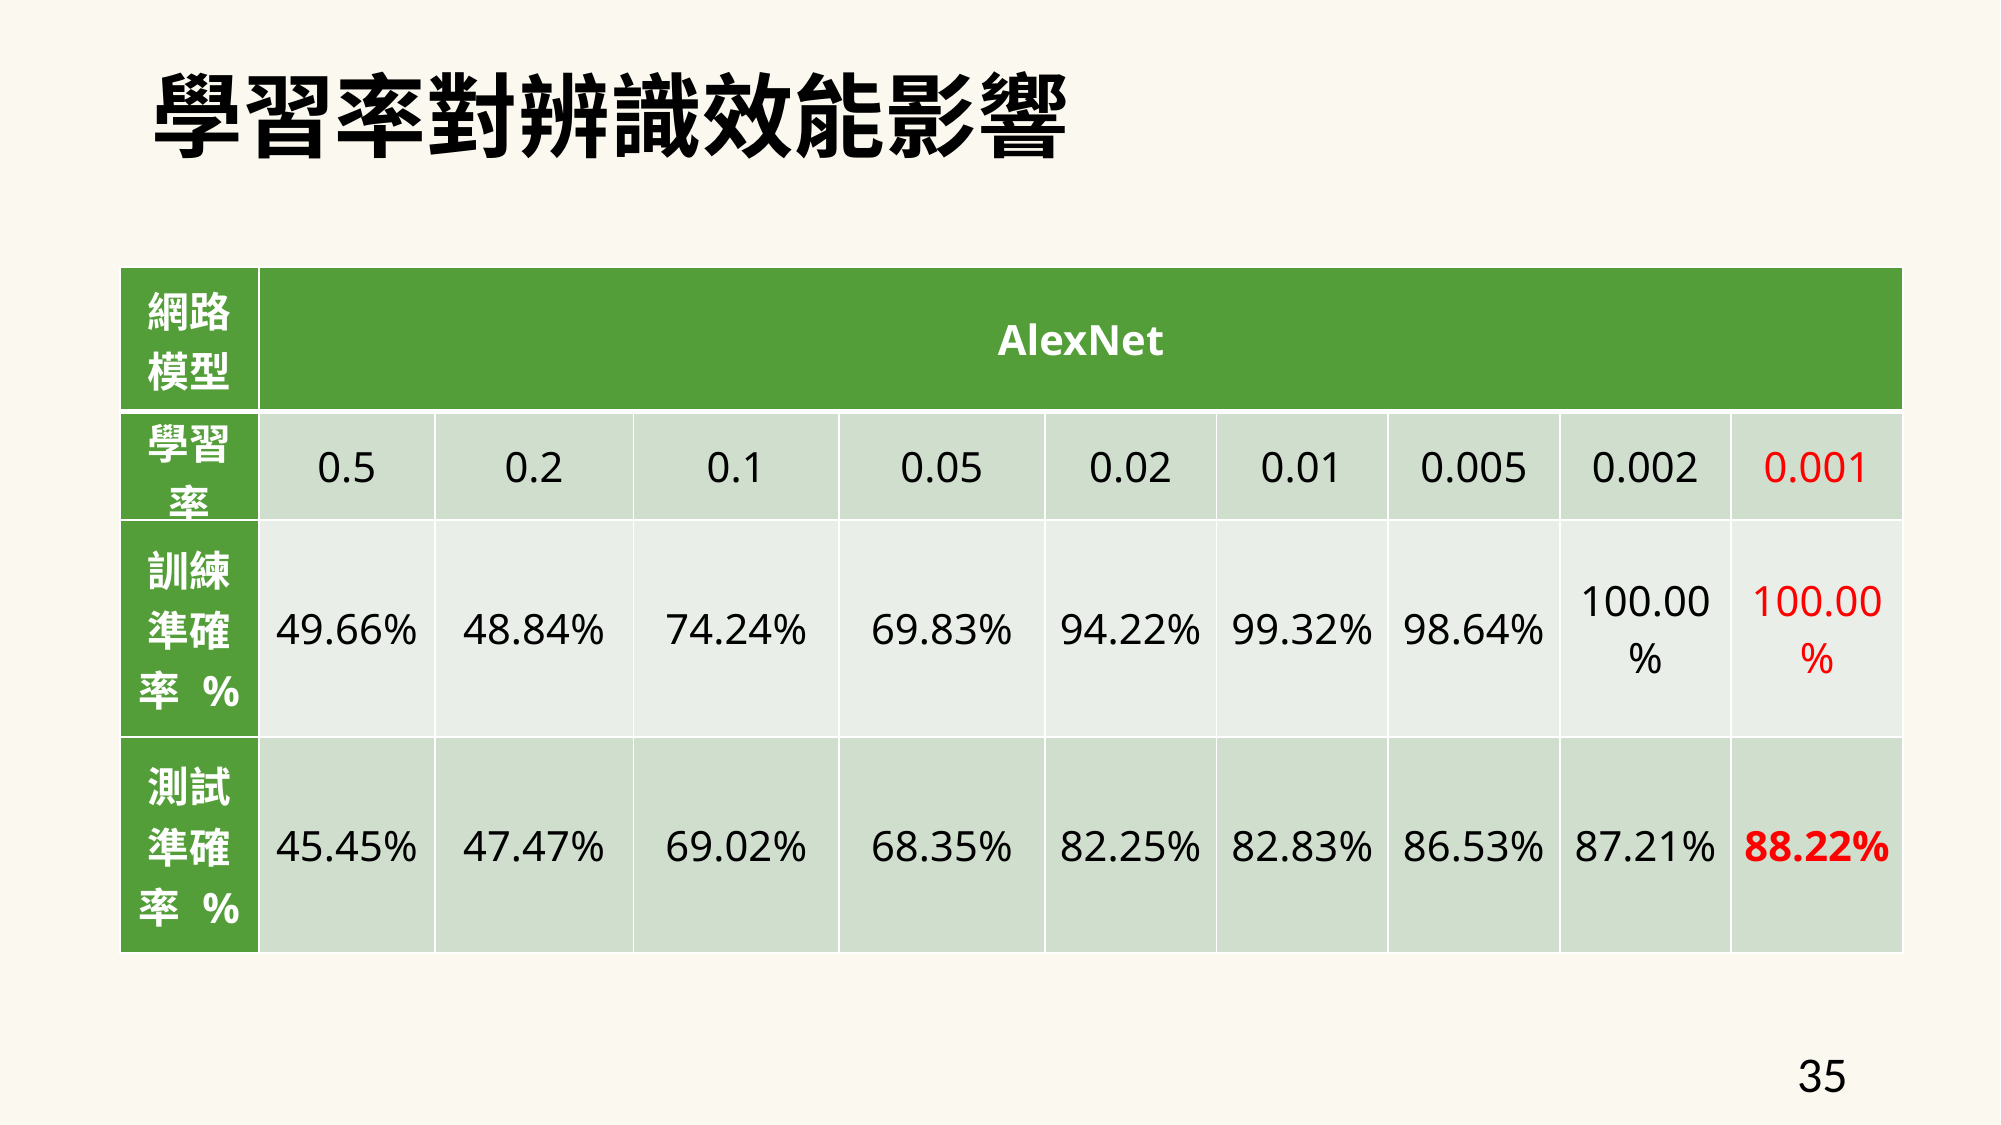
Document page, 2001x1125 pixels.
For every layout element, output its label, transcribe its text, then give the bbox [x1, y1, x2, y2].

table_cell 88.22% [1732, 738, 1902, 952]
table_cell 0.01 [1217, 414, 1387, 519]
table_cell 0.5 [260, 414, 434, 519]
table_cell 45.45% [260, 738, 434, 952]
table_cell 0.02 [1046, 414, 1216, 519]
table_header AlexNet [260, 268, 1902, 409]
table_cell 學習率 [121, 414, 258, 519]
table_cell 86.53% [1389, 738, 1559, 952]
table_cell 82.25% [1046, 738, 1216, 952]
table_header 網路模型 [121, 268, 258, 409]
table_cell 0.005 [1389, 414, 1559, 519]
table_cell 0.002 [1561, 414, 1730, 519]
table_cell 0.001 [1732, 414, 1902, 519]
text_box 學習率對辨識效能影響 [136, 51, 1686, 177]
table_cell 100.00% [1561, 521, 1730, 736]
table_cell 訓練準確率 % [121, 521, 258, 736]
table_cell 74.24% [634, 521, 838, 736]
table_cell 49.66% [260, 521, 434, 736]
table_cell 69.02% [634, 738, 838, 952]
table_cell 82.83% [1217, 738, 1387, 952]
table_cell 0.2 [436, 414, 633, 519]
table_cell 98.64% [1389, 521, 1559, 736]
table_cell 69.83% [840, 521, 1044, 736]
table_cell 100.00% [1732, 521, 1902, 736]
table_cell 68.35% [840, 738, 1044, 952]
table_cell 48.84% [436, 521, 633, 736]
table_cell 99.32% [1217, 521, 1387, 736]
table_cell 測試準確率 % [121, 738, 258, 952]
table_cell 47.47% [436, 738, 633, 952]
table_cell 87.21% [1561, 738, 1730, 952]
table_cell 94.22% [1046, 521, 1216, 736]
slide_number 35 [1412, 1042, 1863, 1103]
table_cell 0.05 [840, 414, 1044, 519]
table_cell 0.1 [634, 414, 838, 519]
